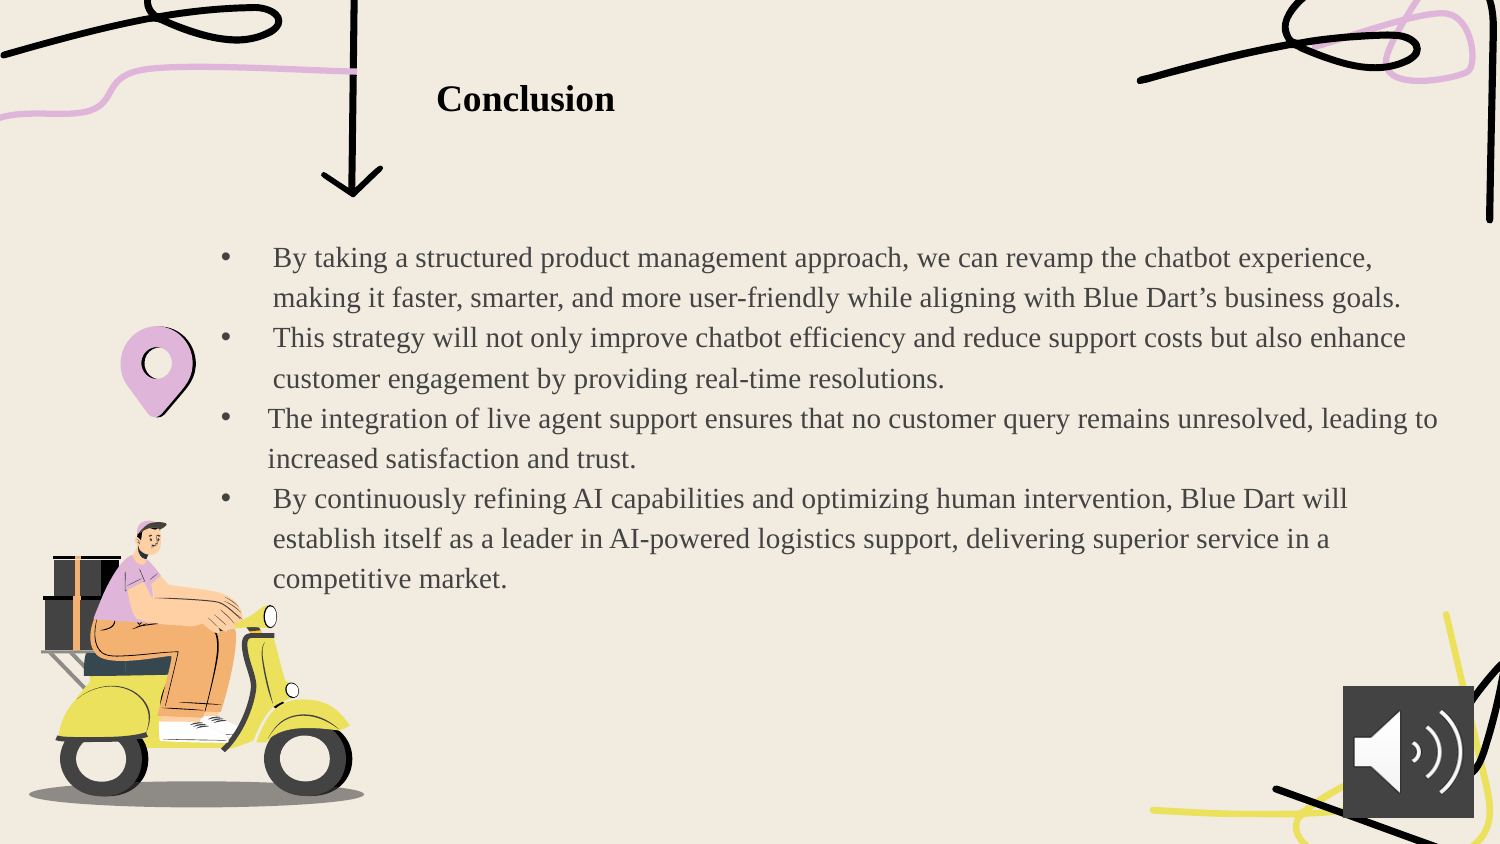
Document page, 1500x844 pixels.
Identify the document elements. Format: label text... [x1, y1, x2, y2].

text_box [28, 520, 365, 808]
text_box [119, 326, 196, 418]
subtitle By taking a structured product management approach, we can revamp the chatbot experience, making it faster, smarter, and more user-friendly while aligning with Blue Dart’s business goals. This strategy will not only improve chatbot efficiency and reduce support costs but also enhance customer engagement by providing real-time resolutions. The integration of live agent support ensures that no customer query remains unresolved, leading to increased satisfaction and trust. By continuously refining AI capabilities and optimizing human intervention, Blue Dart will establish itself as a leader in AI-powered logistics support, delivering superior service in a competitive market. [182, 170, 1475, 658]
text_box Conclusion [421, 66, 1119, 126]
picture [1341, 685, 1476, 819]
